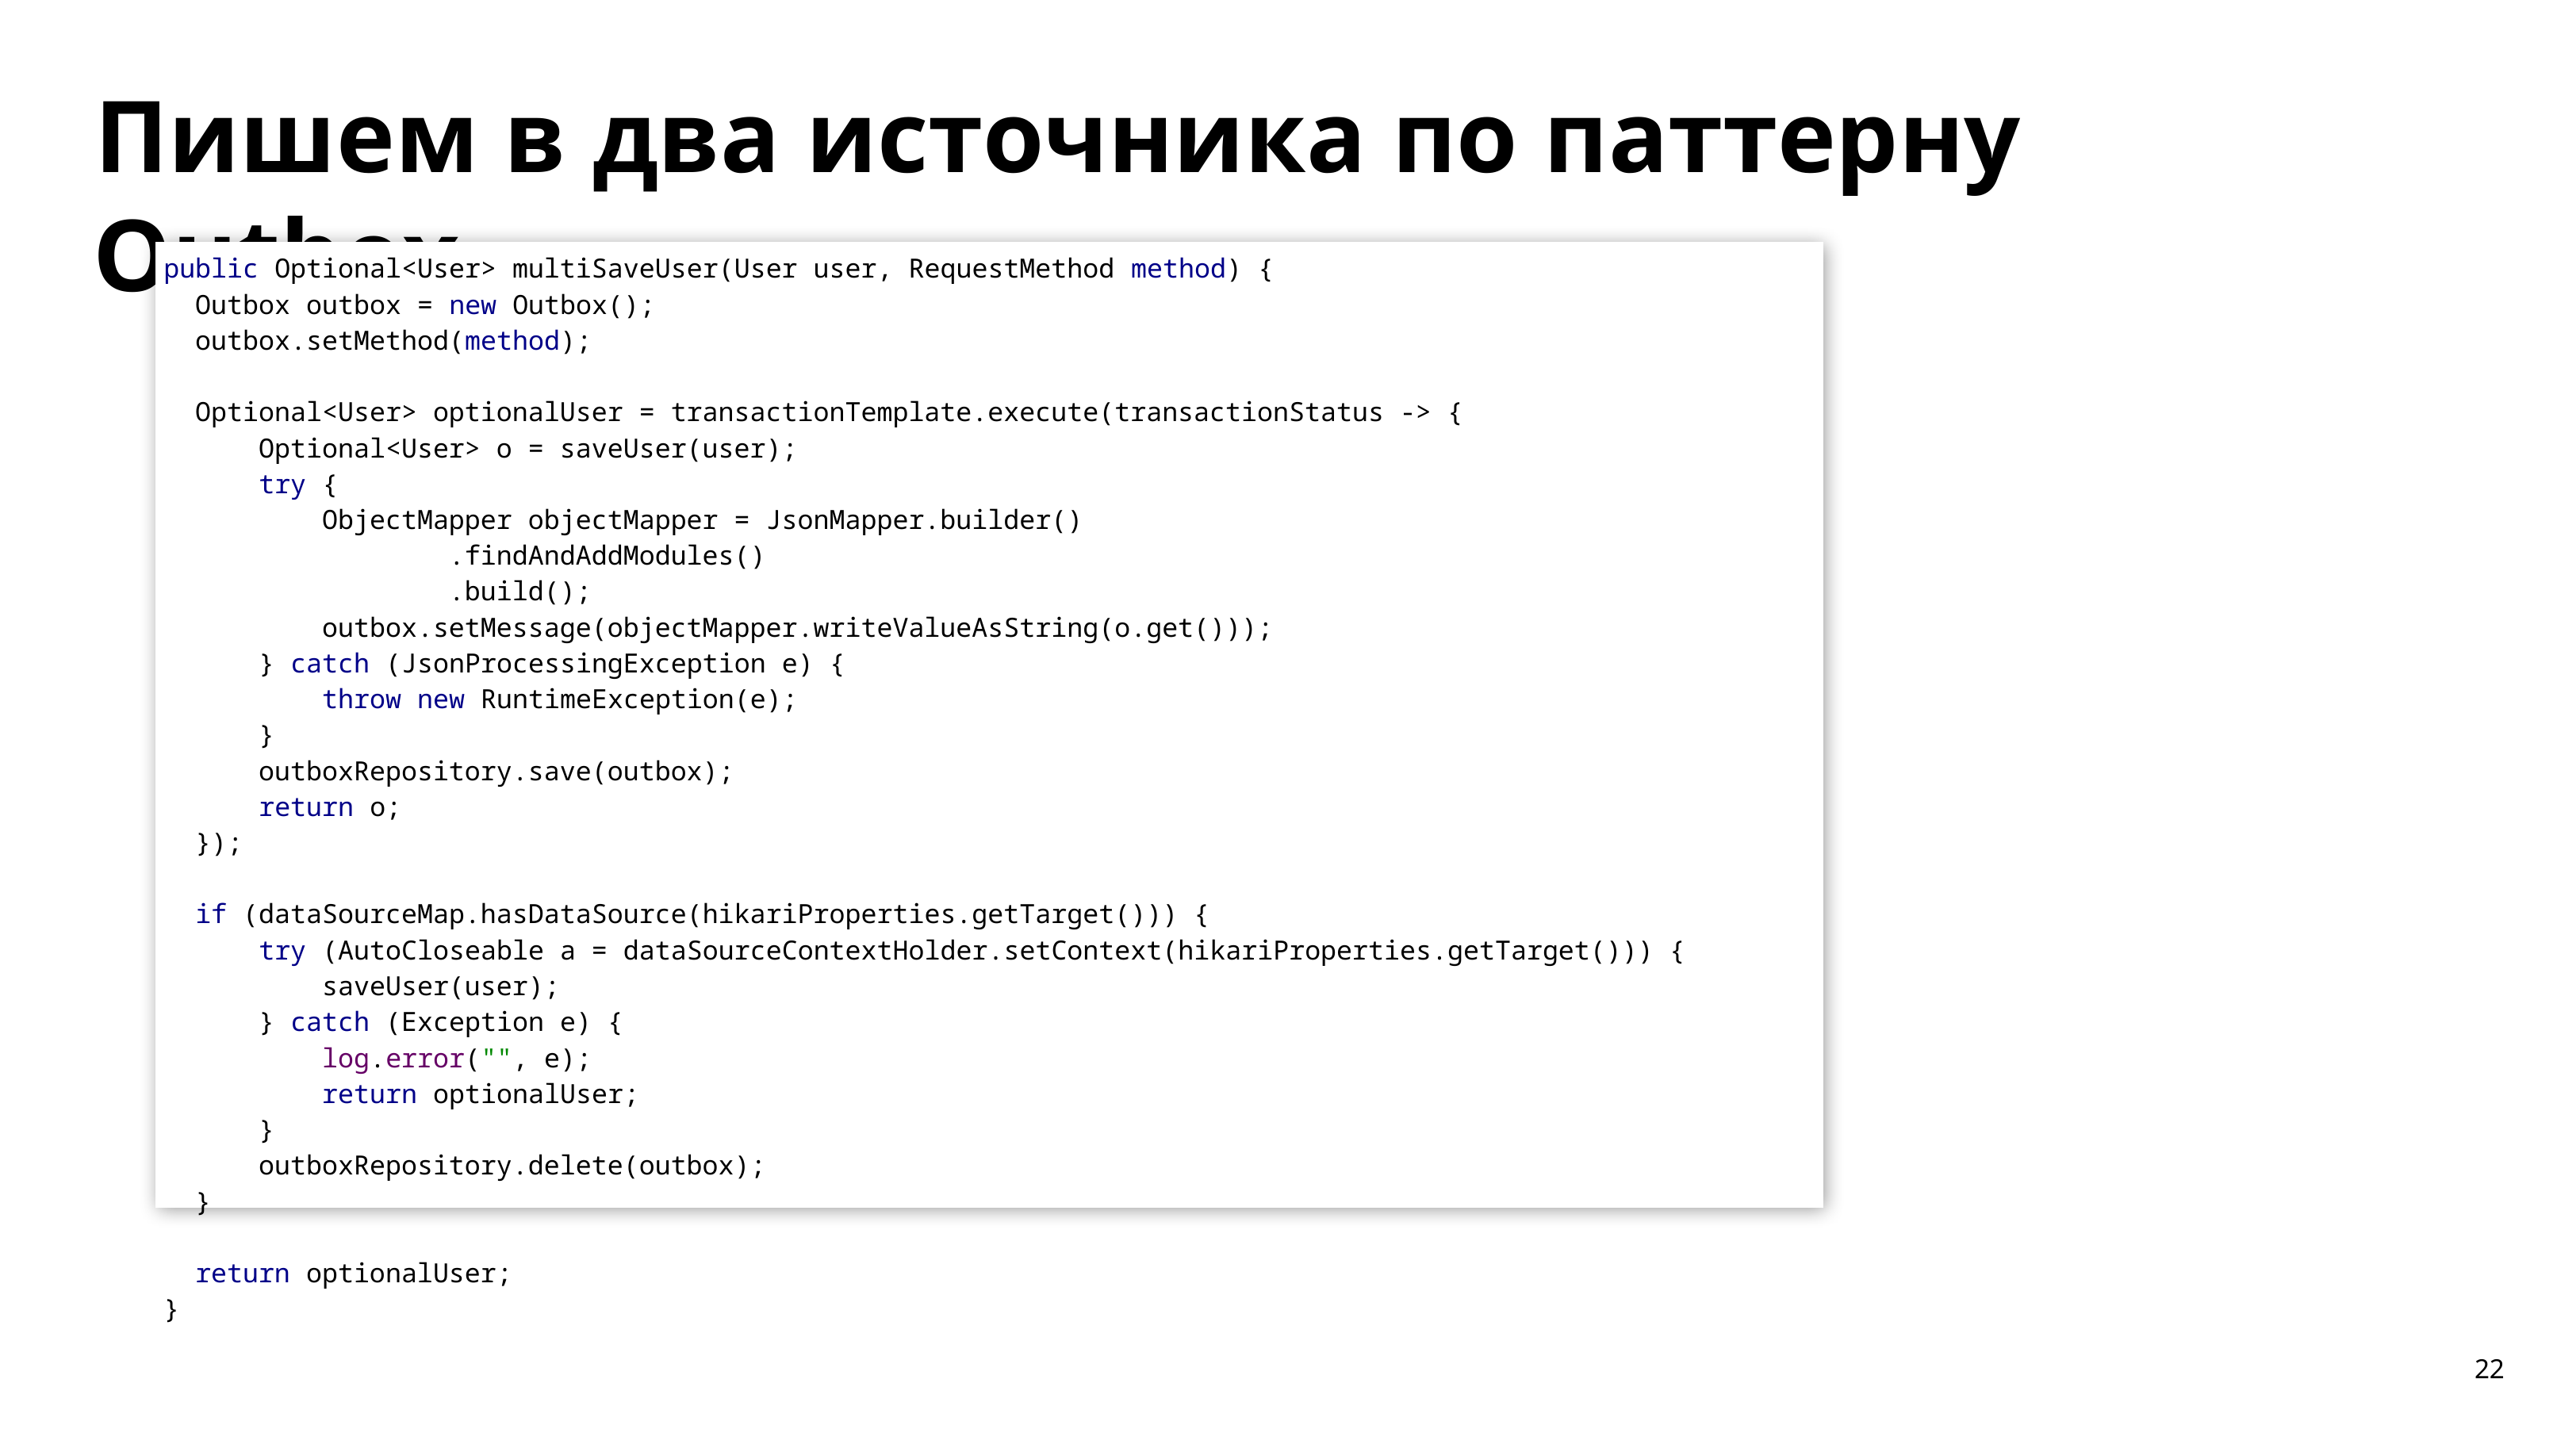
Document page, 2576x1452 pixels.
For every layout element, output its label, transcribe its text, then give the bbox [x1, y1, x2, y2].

slide_number 22 [2377, 1342, 2517, 1398]
table_header public Optional<User> multiSaveUser(User user, RequestMethod method) { Outbox outbox = new Outbox(); outbox.setMethod(method); Optional<User> optionalUser = transactionTemplate.execute(transactionStatus -> { Optional<User> o = saveUser(user); try { ObjectMapper objectMapper = JsonMapper.builder() .findAndAddModules() .build(); outbox.setMessage(objectMapper.writeValueAsString(o.get())); } catch (JsonProcessingException e) { throw new RuntimeException(e); } outboxRepository.save(outbox); return o; }); if (dataSourceMap.hasDataSource(hikariProperties.getTarget())) { try (AutoCloseable a = dataSourceContextHolder.setContext(hikariProperties.getTarget())) { saveUser(user); } catch (Exception e) { log.error("", e); return optionalUser; } outboxRepository.delete(outbox); } return optionalUser; } [155, 242, 1823, 1208]
text_box Пишем в два источника по паттерну Outbox [93, 73, 2141, 312]
